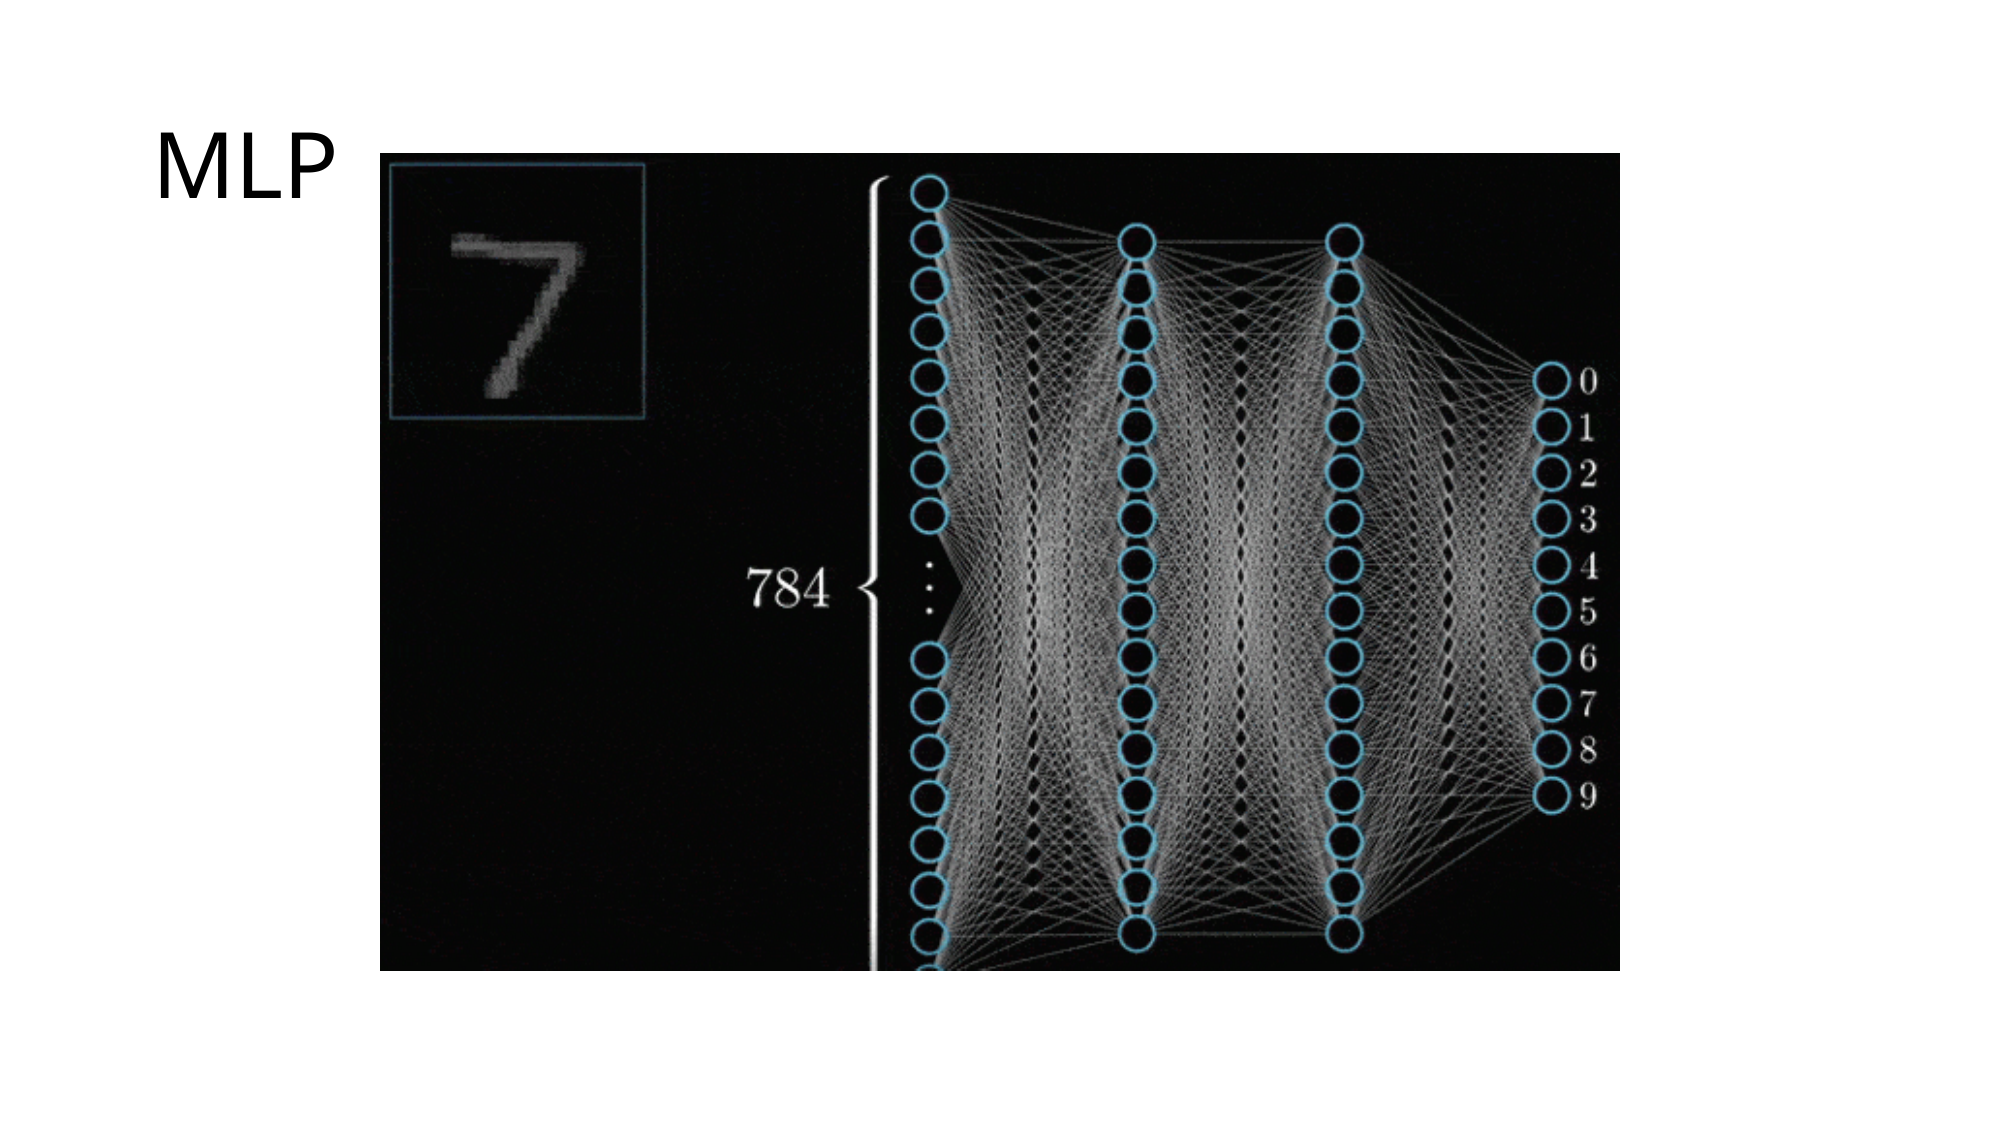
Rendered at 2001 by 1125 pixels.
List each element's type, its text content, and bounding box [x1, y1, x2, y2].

picture [380, 153, 1620, 972]
title MLP [137, 59, 1863, 278]
